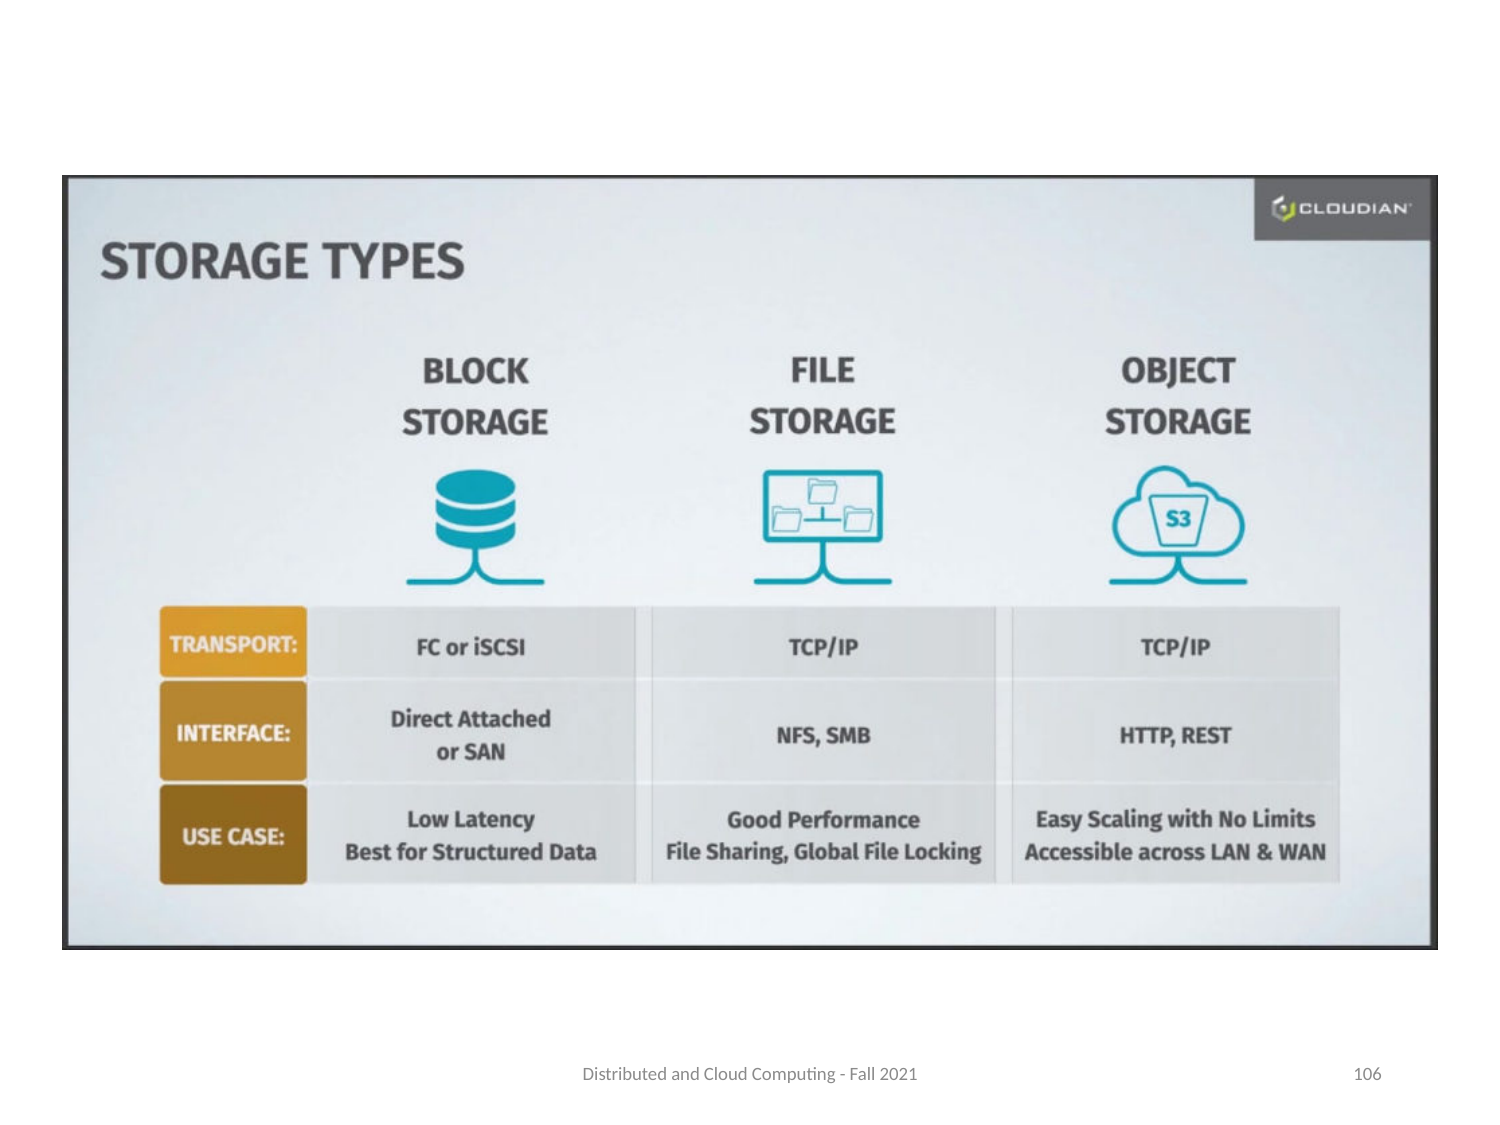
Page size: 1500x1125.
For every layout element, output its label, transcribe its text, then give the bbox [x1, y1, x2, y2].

slide_number 106 [1059, 1042, 1397, 1103]
footer Distributed and Cloud Computing - Fall 2021 [496, 1042, 1004, 1103]
picture [62, 175, 1438, 950]
